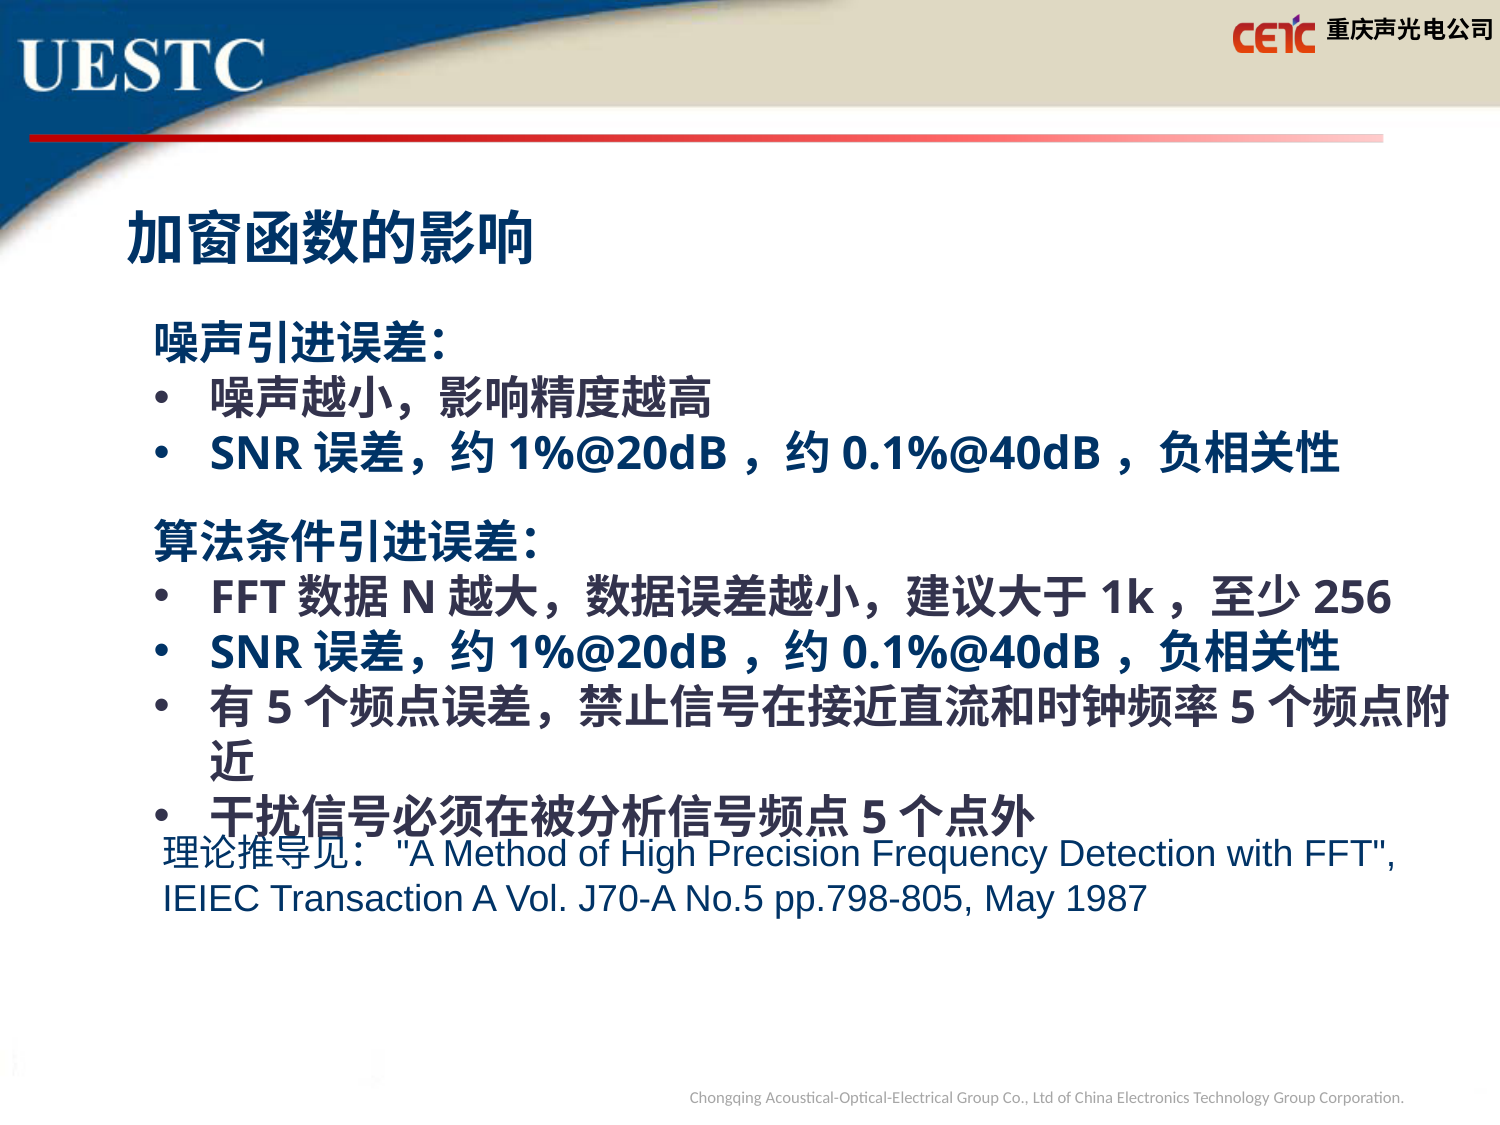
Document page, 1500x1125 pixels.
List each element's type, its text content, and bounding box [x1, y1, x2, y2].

text_box 加窗函数的影响 [112, 194, 1174, 279]
text_box 理论推导见："A Method of High Precision Frequency Detection with FFT", IEIEC Transaction A Vol. J70-A No.5 pp.798-805, May 1987 [147, 900, 1483, 927]
text_box 算法条件引进误差： FFT数据N越大，数据误差越小，建议大于1k，至少256 SNR误差，约1%@20dB，约0.1%@40dB，负相关性 有5个频点误差，禁止信号在接近直流和时钟频率5个频点附近 干扰信号必须在被分析信号频点5个点外 [138, 505, 1483, 900]
picture [0, 0, 1500, 1125]
text_box 噪声引进误差： 噪声越小，影响精度越高 SNR误差，约1%@20dB，约0.1%@40dB，负相关性 [138, 306, 1439, 487]
